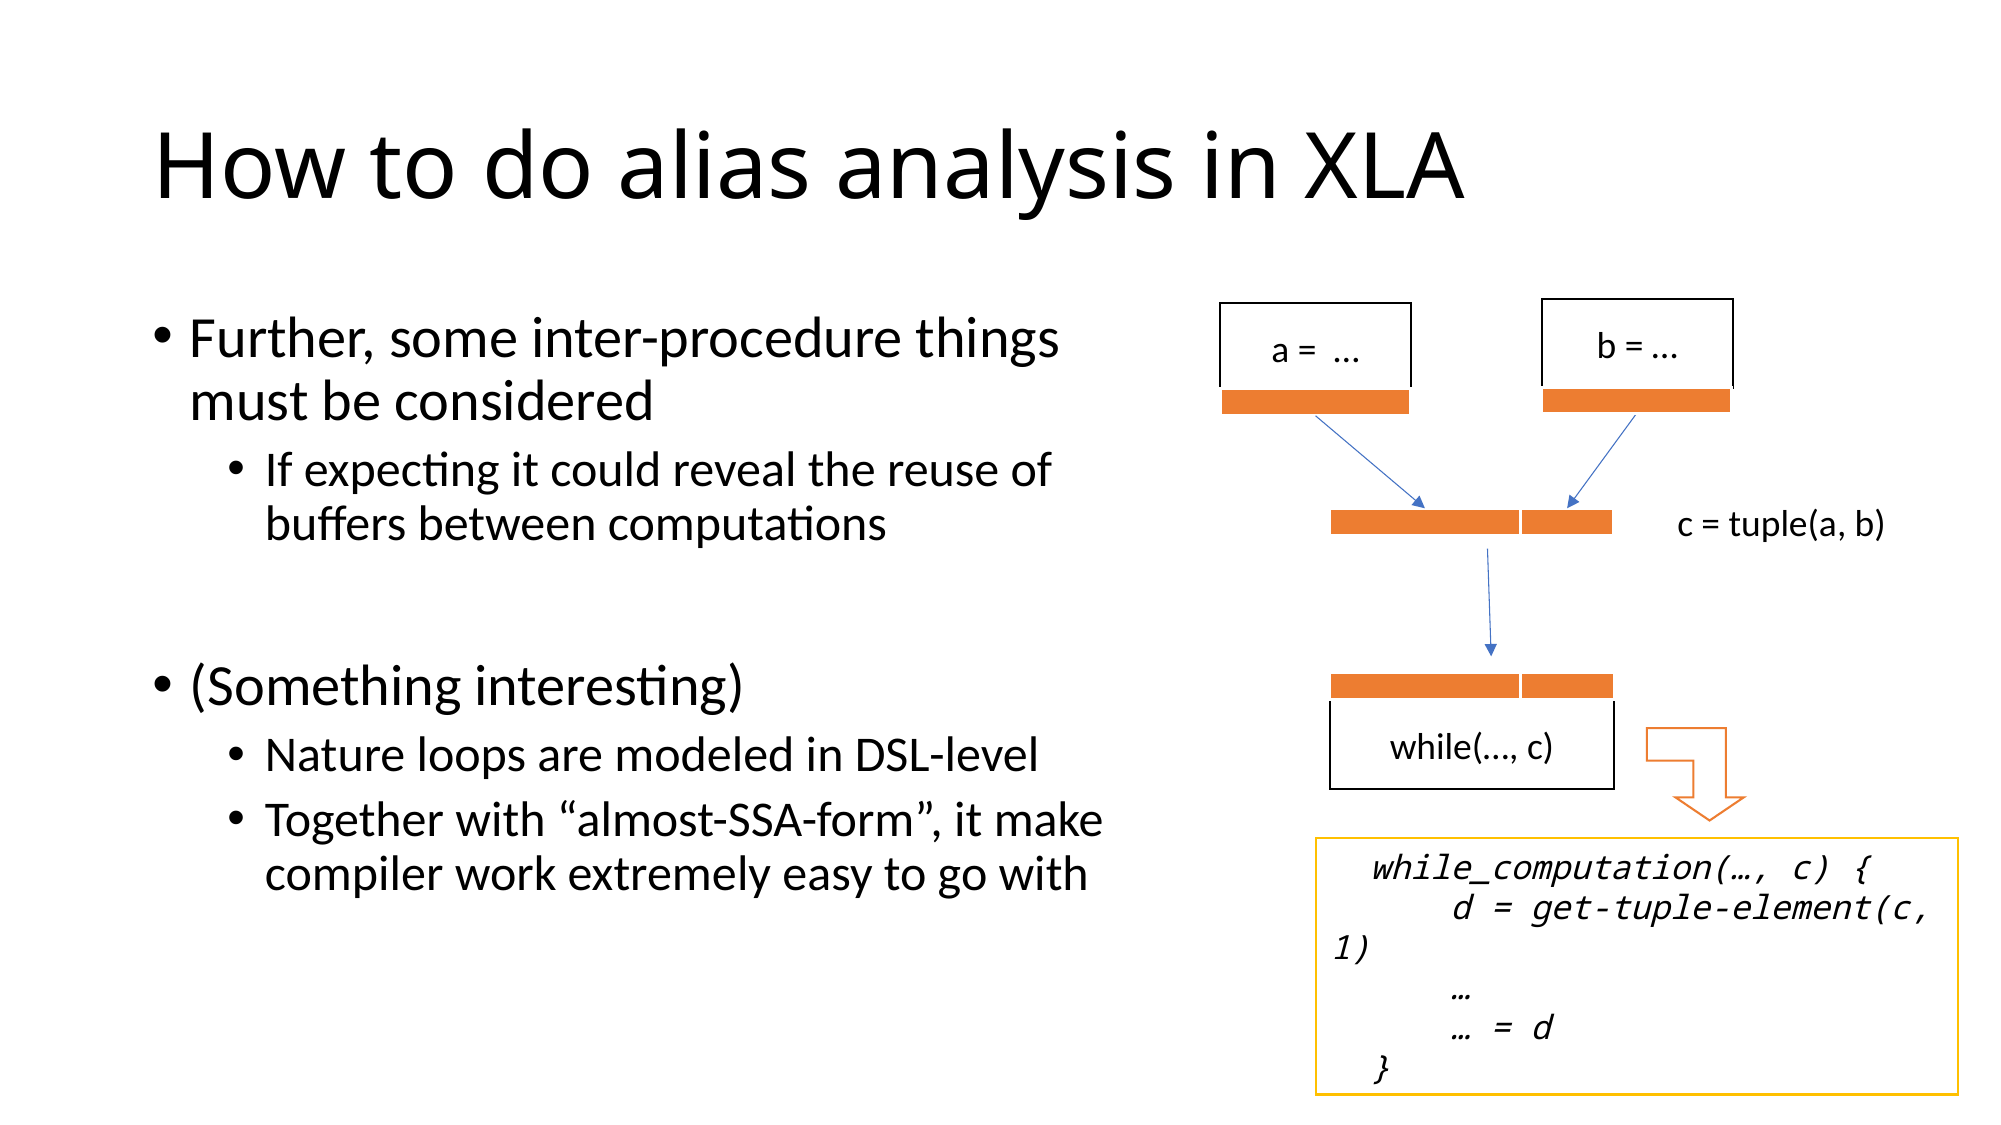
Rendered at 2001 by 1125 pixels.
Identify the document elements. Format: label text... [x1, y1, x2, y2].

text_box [1567, 413, 1637, 509]
text_box [1540, 386, 1733, 415]
title How to do alias analysis in XLA [137, 59, 1863, 278]
text_box b = … [1541, 298, 1734, 389]
text_box while(…, c) [1329, 701, 1615, 790]
text_box [1328, 507, 1519, 537]
text_box a = … [1219, 302, 1412, 387]
text_box c = tuple(a, b) [1662, 491, 1979, 552]
list Further, some inter-procedure things must be considered If expecting it could reveal the reuse of buffers between computations (Something interesting) Nature loops are modeled in DSL-level Together with “almost-SSA-form”, it make compiler work extremely easy to go with [137, 299, 1174, 1014]
text_box [1328, 671, 1519, 701]
text_box while_computation(…, c) { d = get-tuple-element(c, 1) … … = d } [1315, 837, 1959, 1096]
text_box [1645, 727, 1748, 822]
text_box [1519, 671, 1616, 701]
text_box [1487, 548, 1492, 657]
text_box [1315, 415, 1425, 509]
text_box [1519, 507, 1616, 537]
text_box [1219, 387, 1412, 417]
